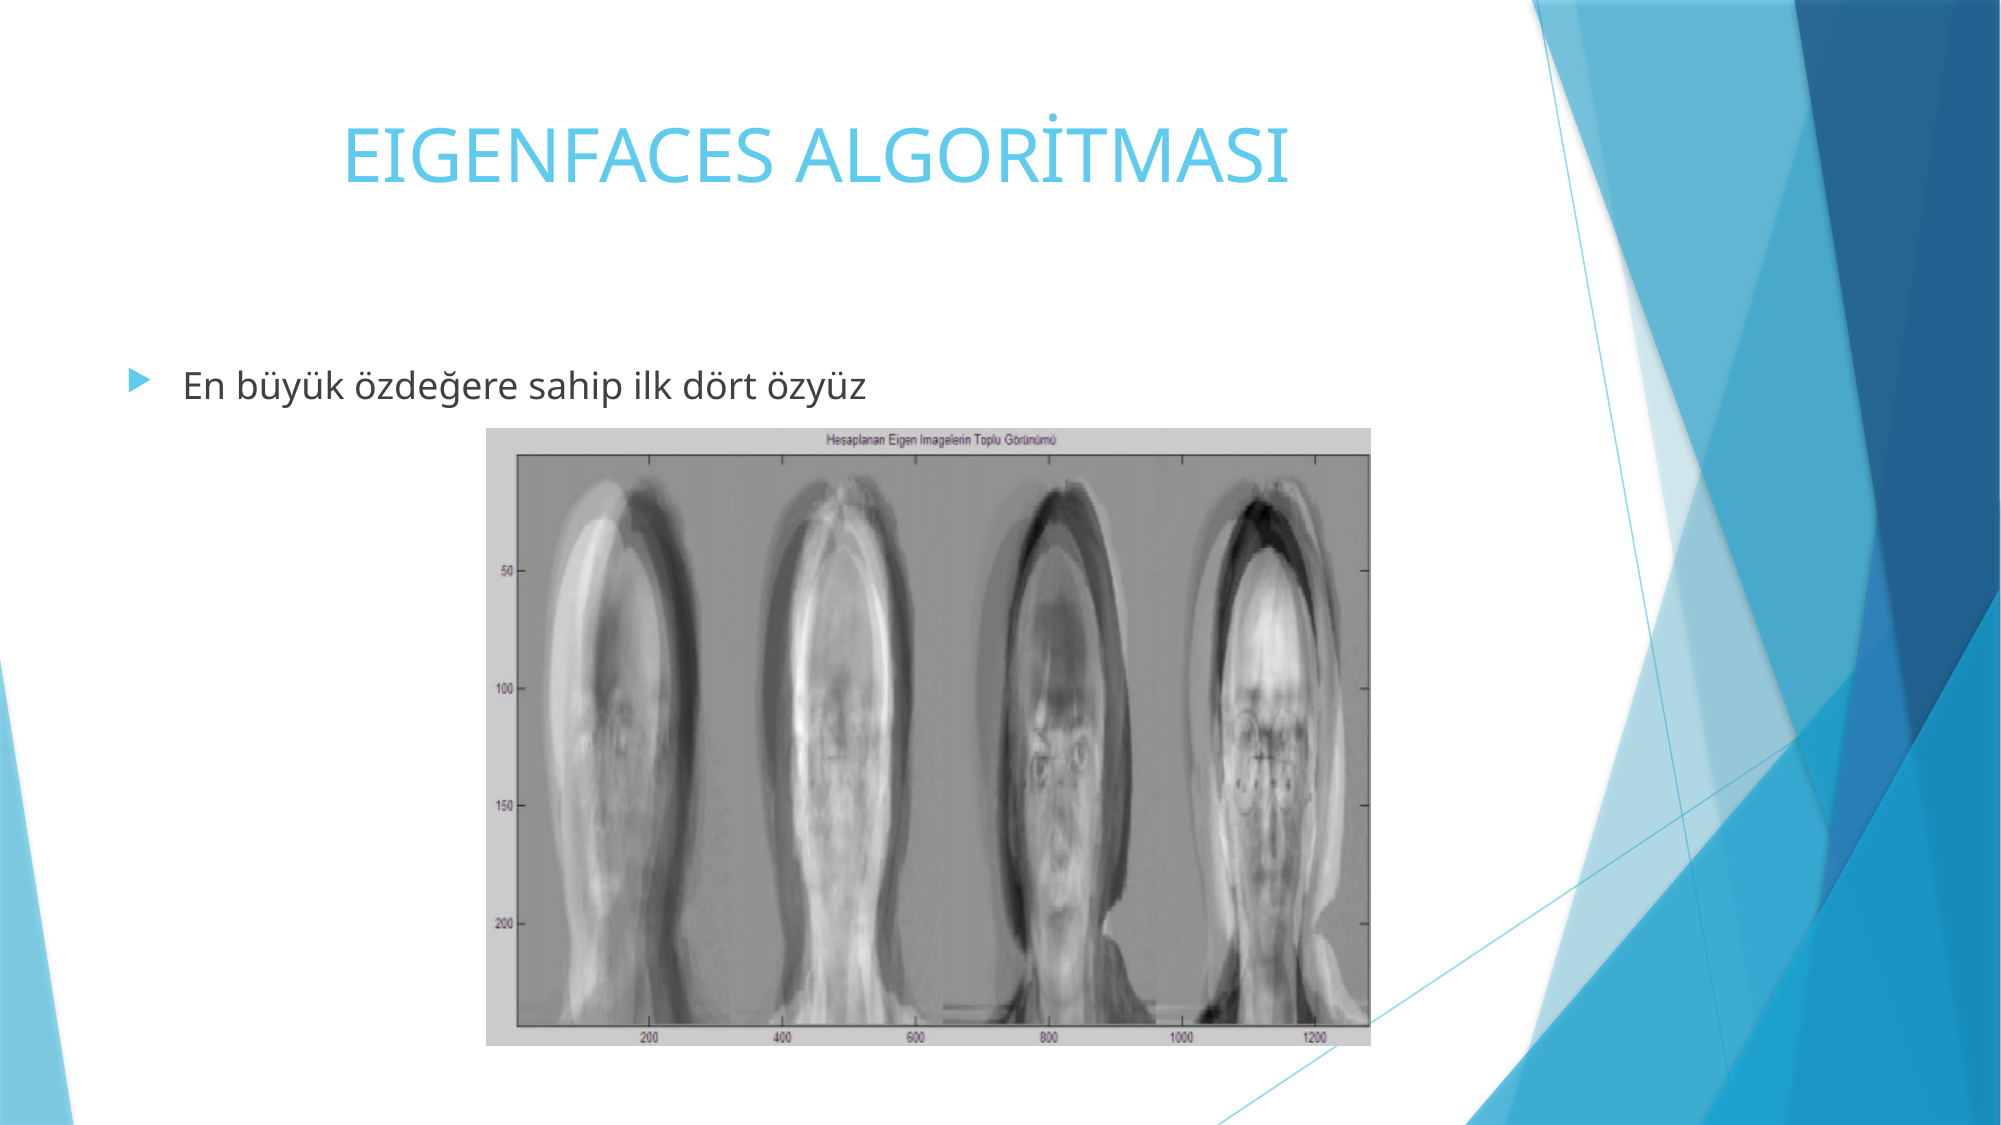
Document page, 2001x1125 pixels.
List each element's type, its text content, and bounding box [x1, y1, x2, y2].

picture [485, 428, 1371, 1047]
list En büyük özdeğere sahip ilk dört özyüz [111, 354, 1522, 992]
title EIGENFACES ALGORİTMASI [111, 99, 1522, 317]
